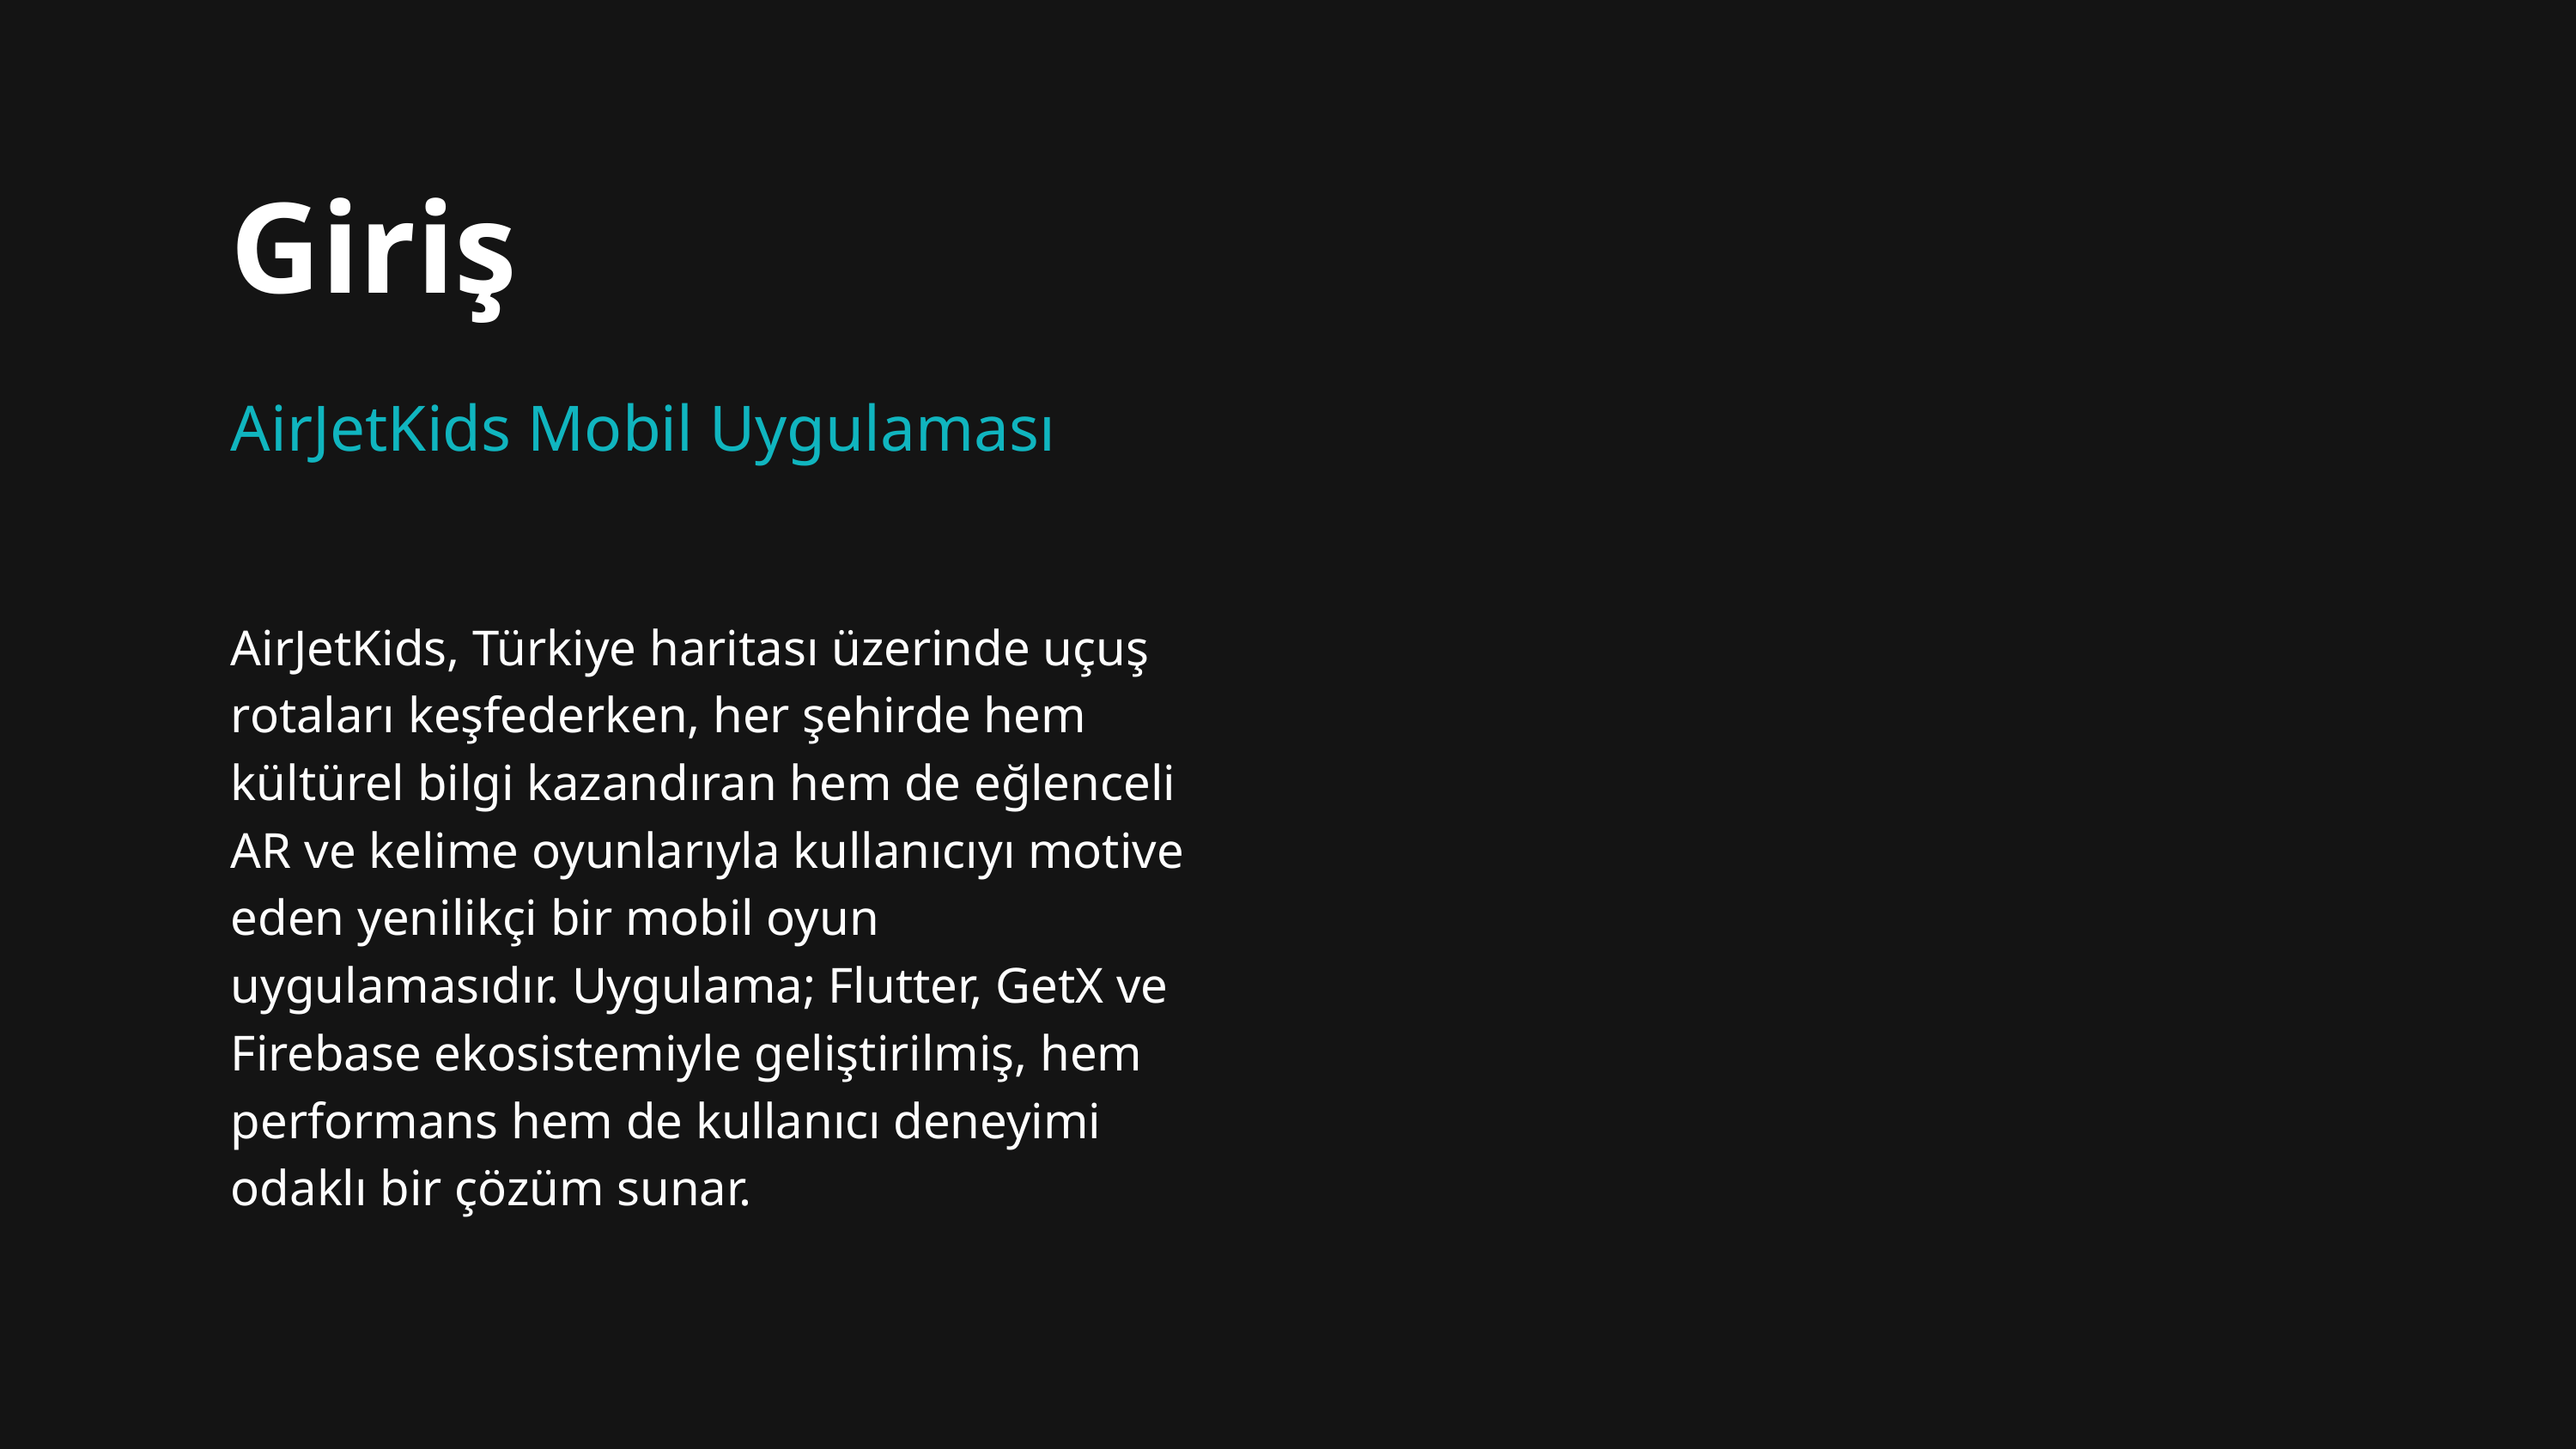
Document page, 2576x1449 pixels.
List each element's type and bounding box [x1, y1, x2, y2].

text_box [230, 169, 1221, 1280]
